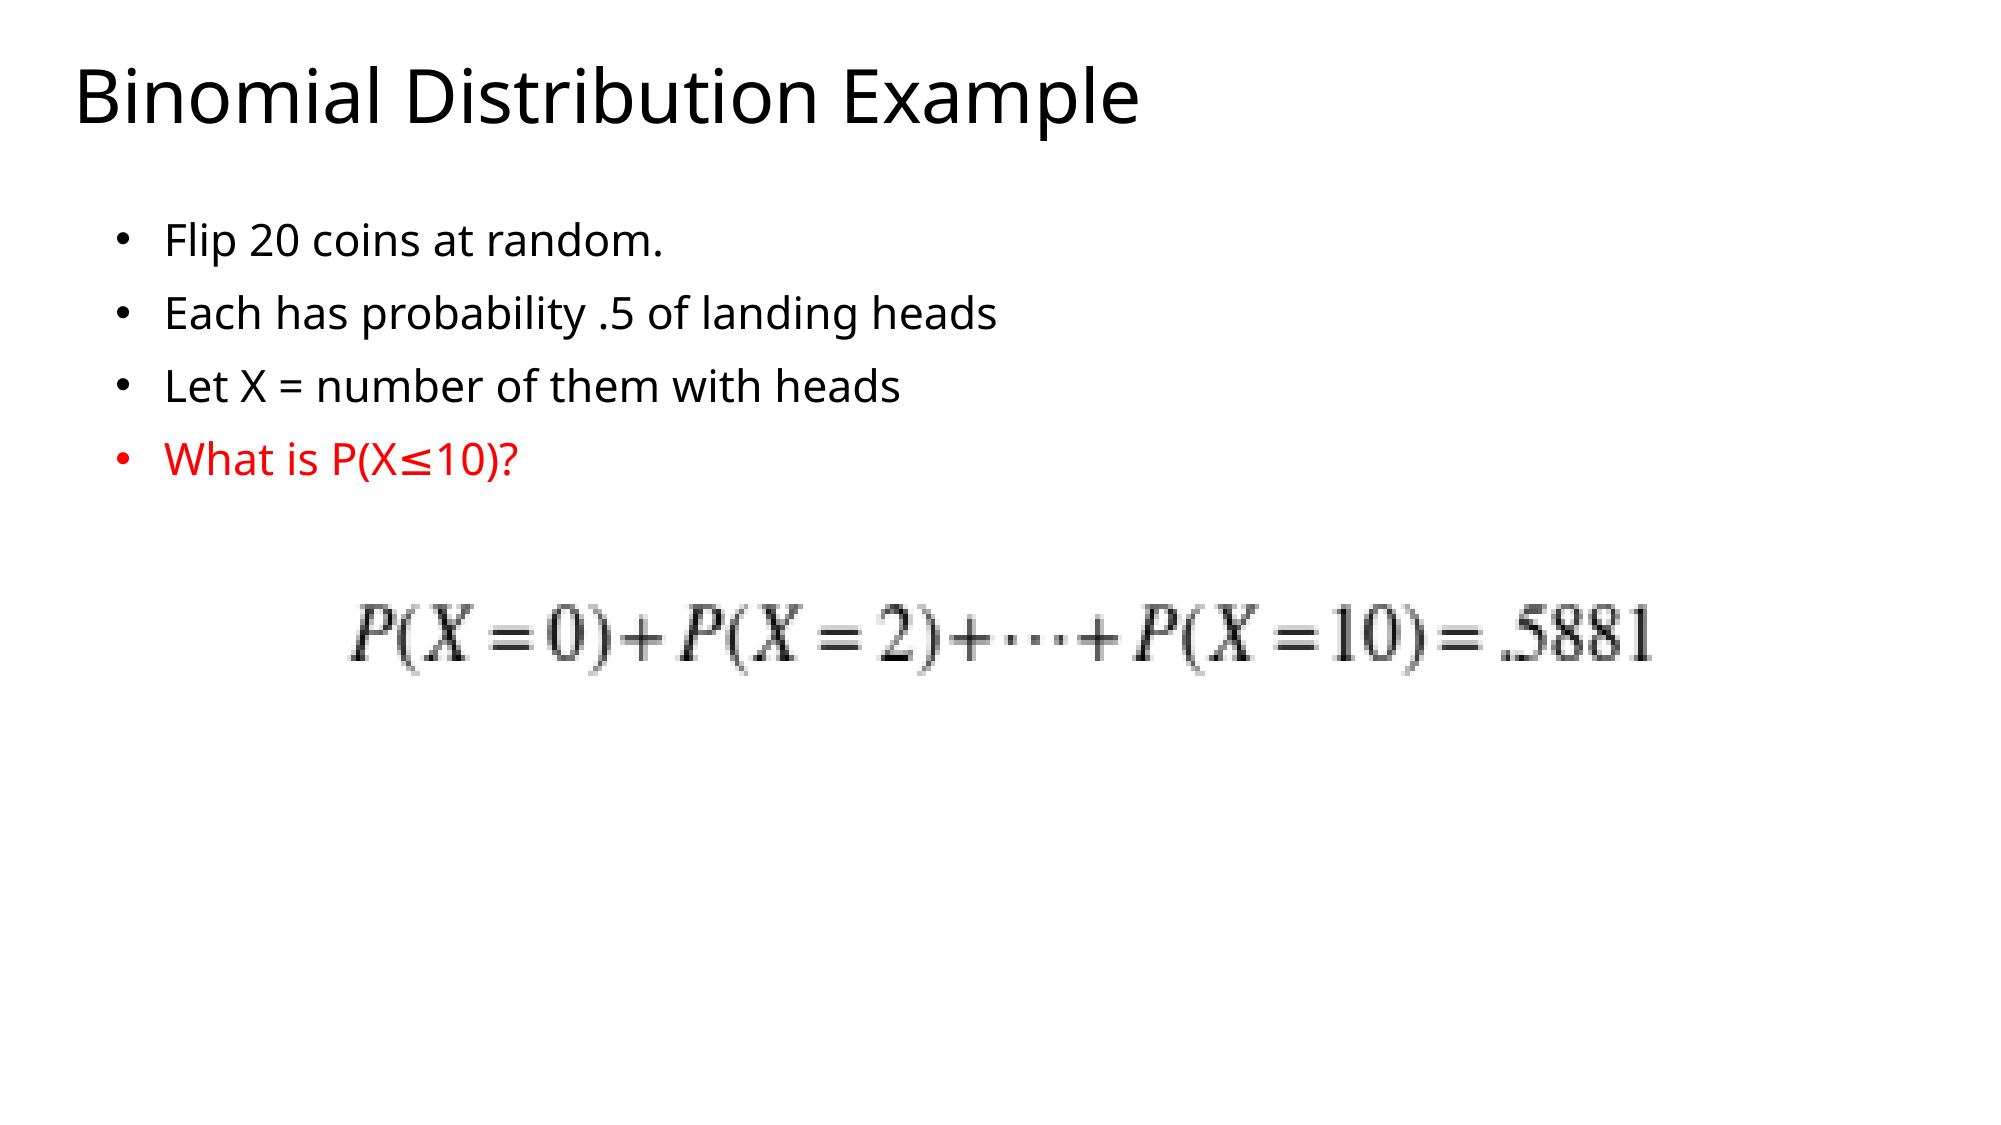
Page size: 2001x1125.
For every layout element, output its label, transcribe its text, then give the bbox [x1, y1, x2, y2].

text_box Binomial Distribution Example [0, 0, 1350, 188]
list Flip 20 coins at random. Each has probability .5 of landing heads Let X = number of them with heads What is P(X≤10)? 1. Of 10 randomly chosen Americans, what is the probability that the first 8 will have heath insurance and the next 2 won’t? 2. What is the probability that the first 3 will have health insurance and the next 7 won’t? [100, 204, 1451, 947]
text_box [338, 589, 1662, 688]
